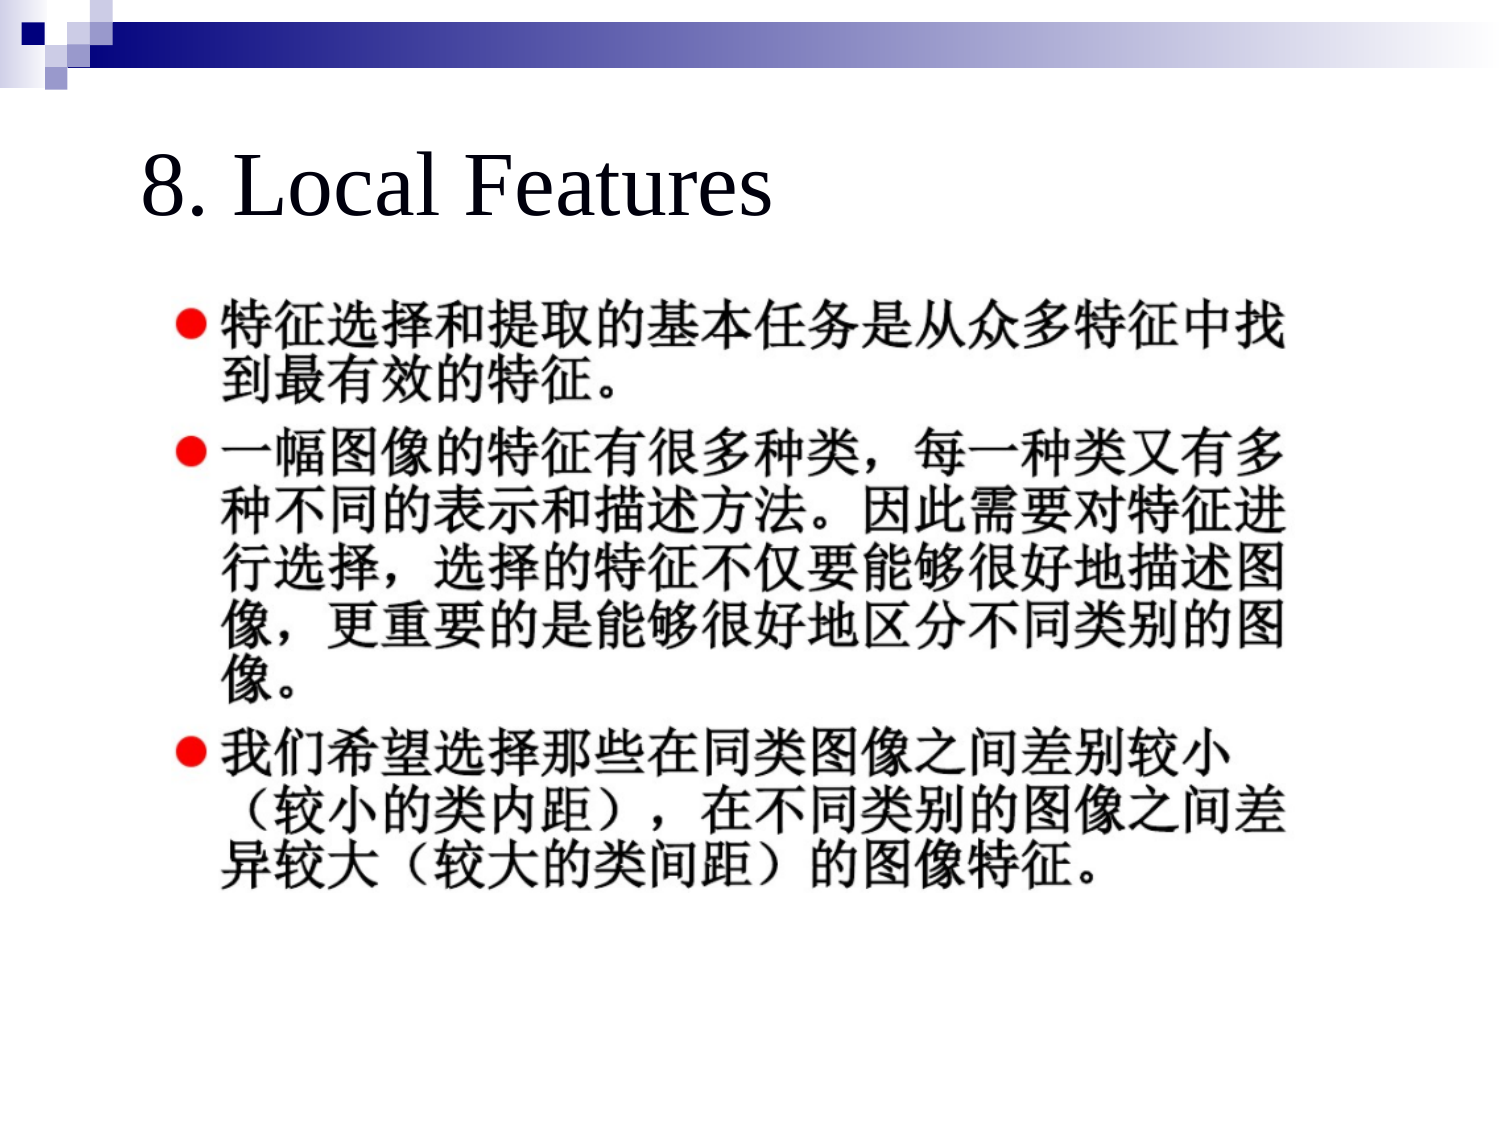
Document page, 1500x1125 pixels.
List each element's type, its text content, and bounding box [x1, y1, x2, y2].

picture [170, 296, 1295, 893]
text_box 8. Local Features [47, 115, 869, 230]
